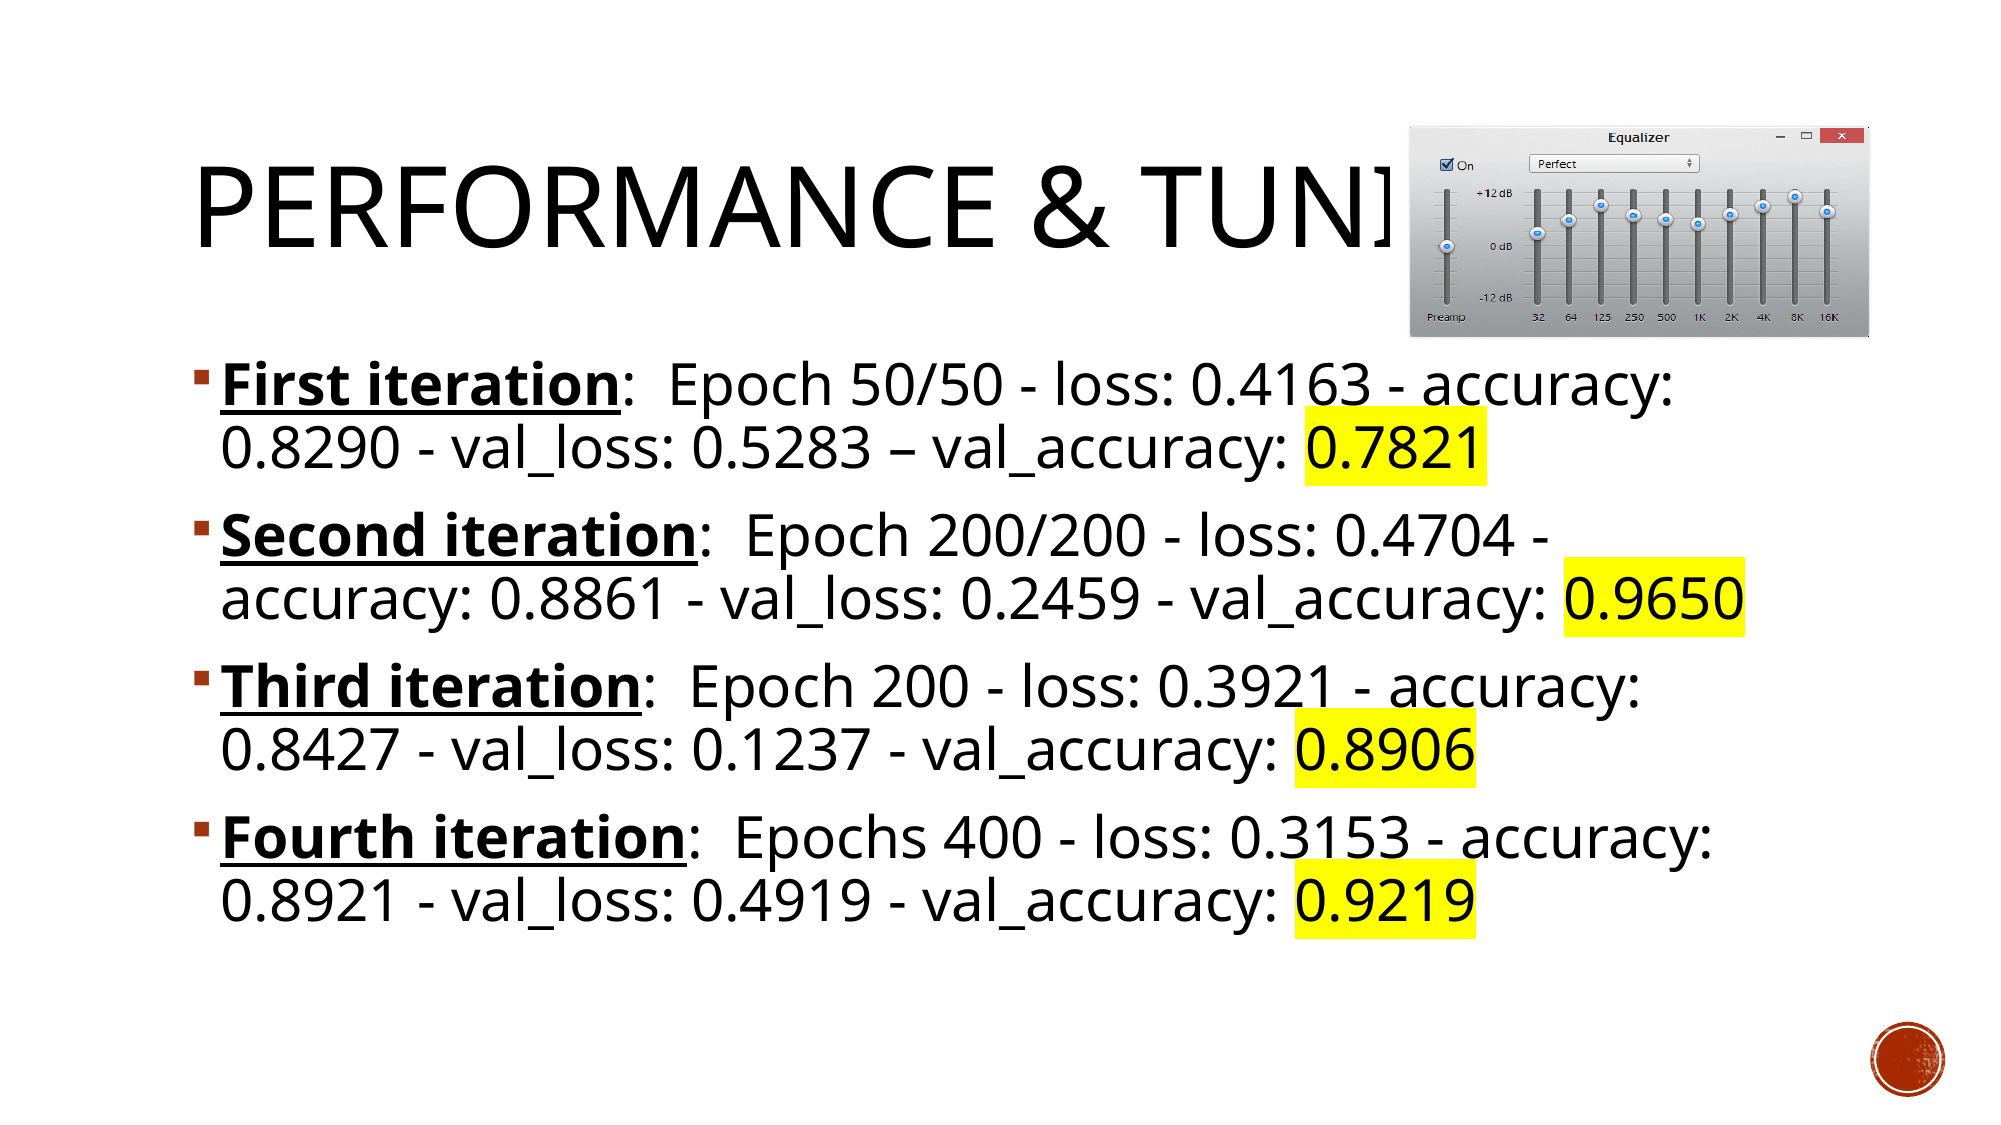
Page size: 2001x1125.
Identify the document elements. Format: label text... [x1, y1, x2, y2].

picture [1390, 120, 1907, 344]
list First iteration: Epoch 50/50 - loss: 0.4163 - accuracy: 0.8290 - val_loss: 0.5283 – val_accuracy: 0.7821 Second iteration: Epoch 200/200 - loss: 0.4704 - accuracy: 0.8861 - val_loss: 0.2459 - val_accuracy: 0.9650 Third iteration: Epoch 200 - loss: 0.3921 - accuracy: 0.8427 - val_loss: 0.1237 - val_accuracy: 0.8906 Fourth iteration: Epochs 400 - loss: 0.3153 - accuracy: 0.8921 - val_loss: 0.4919 - val_accuracy: 0.9219 [175, 348, 1826, 1013]
title Performance & tuning [175, 79, 1826, 344]
